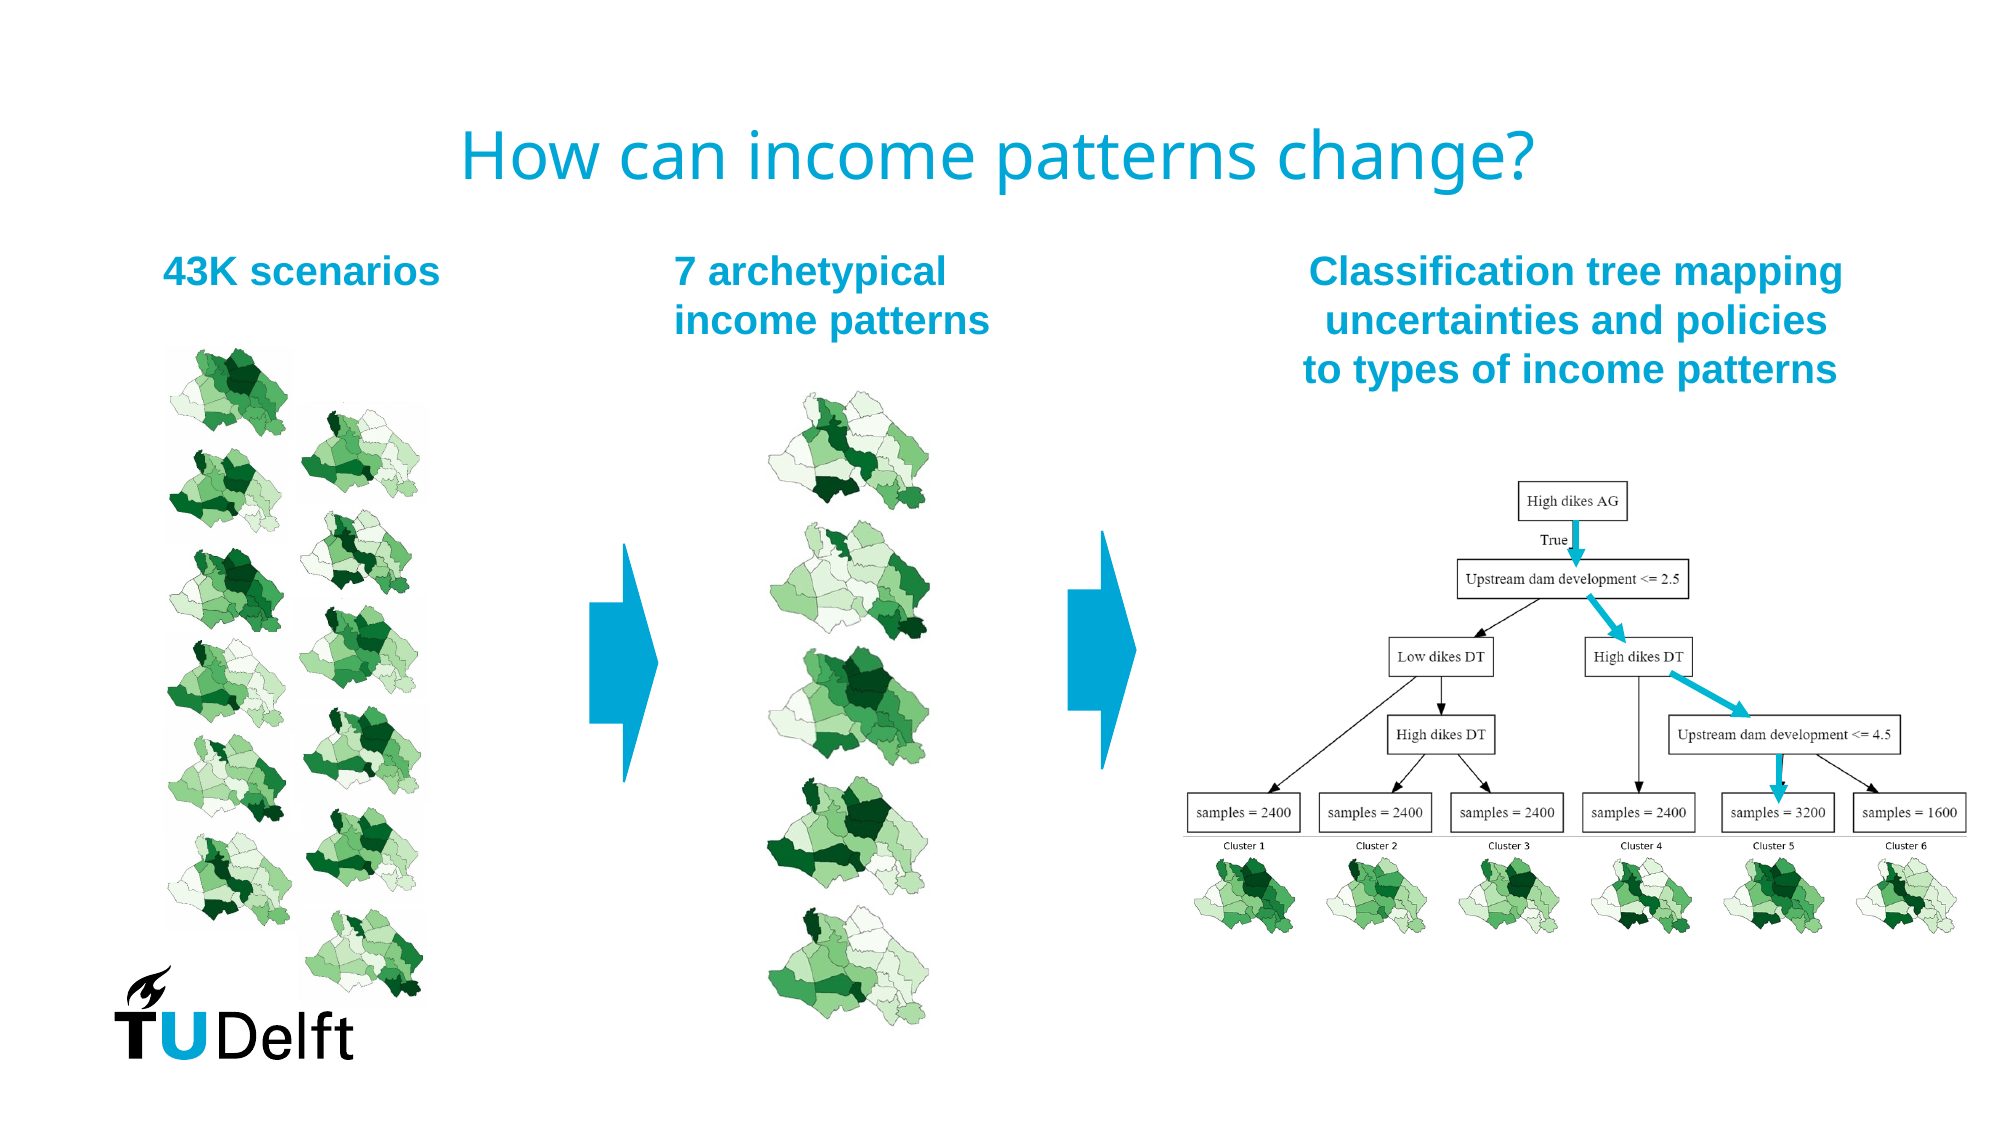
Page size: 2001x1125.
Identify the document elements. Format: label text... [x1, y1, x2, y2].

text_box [1670, 672, 1752, 718]
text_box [1588, 595, 1626, 644]
text_box 43K scenarios [148, 236, 456, 301]
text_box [157, 346, 430, 1007]
text_box [1067, 530, 1137, 770]
text_box [589, 543, 659, 783]
text_box 7 archetypical income patterns [659, 236, 1006, 351]
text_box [766, 386, 930, 1029]
text_box Classification tree mapping uncertainties and policies to types of income patterns [1223, 236, 1930, 400]
title How can income patterns change? [114, 121, 1883, 203]
picture [1183, 477, 1970, 943]
